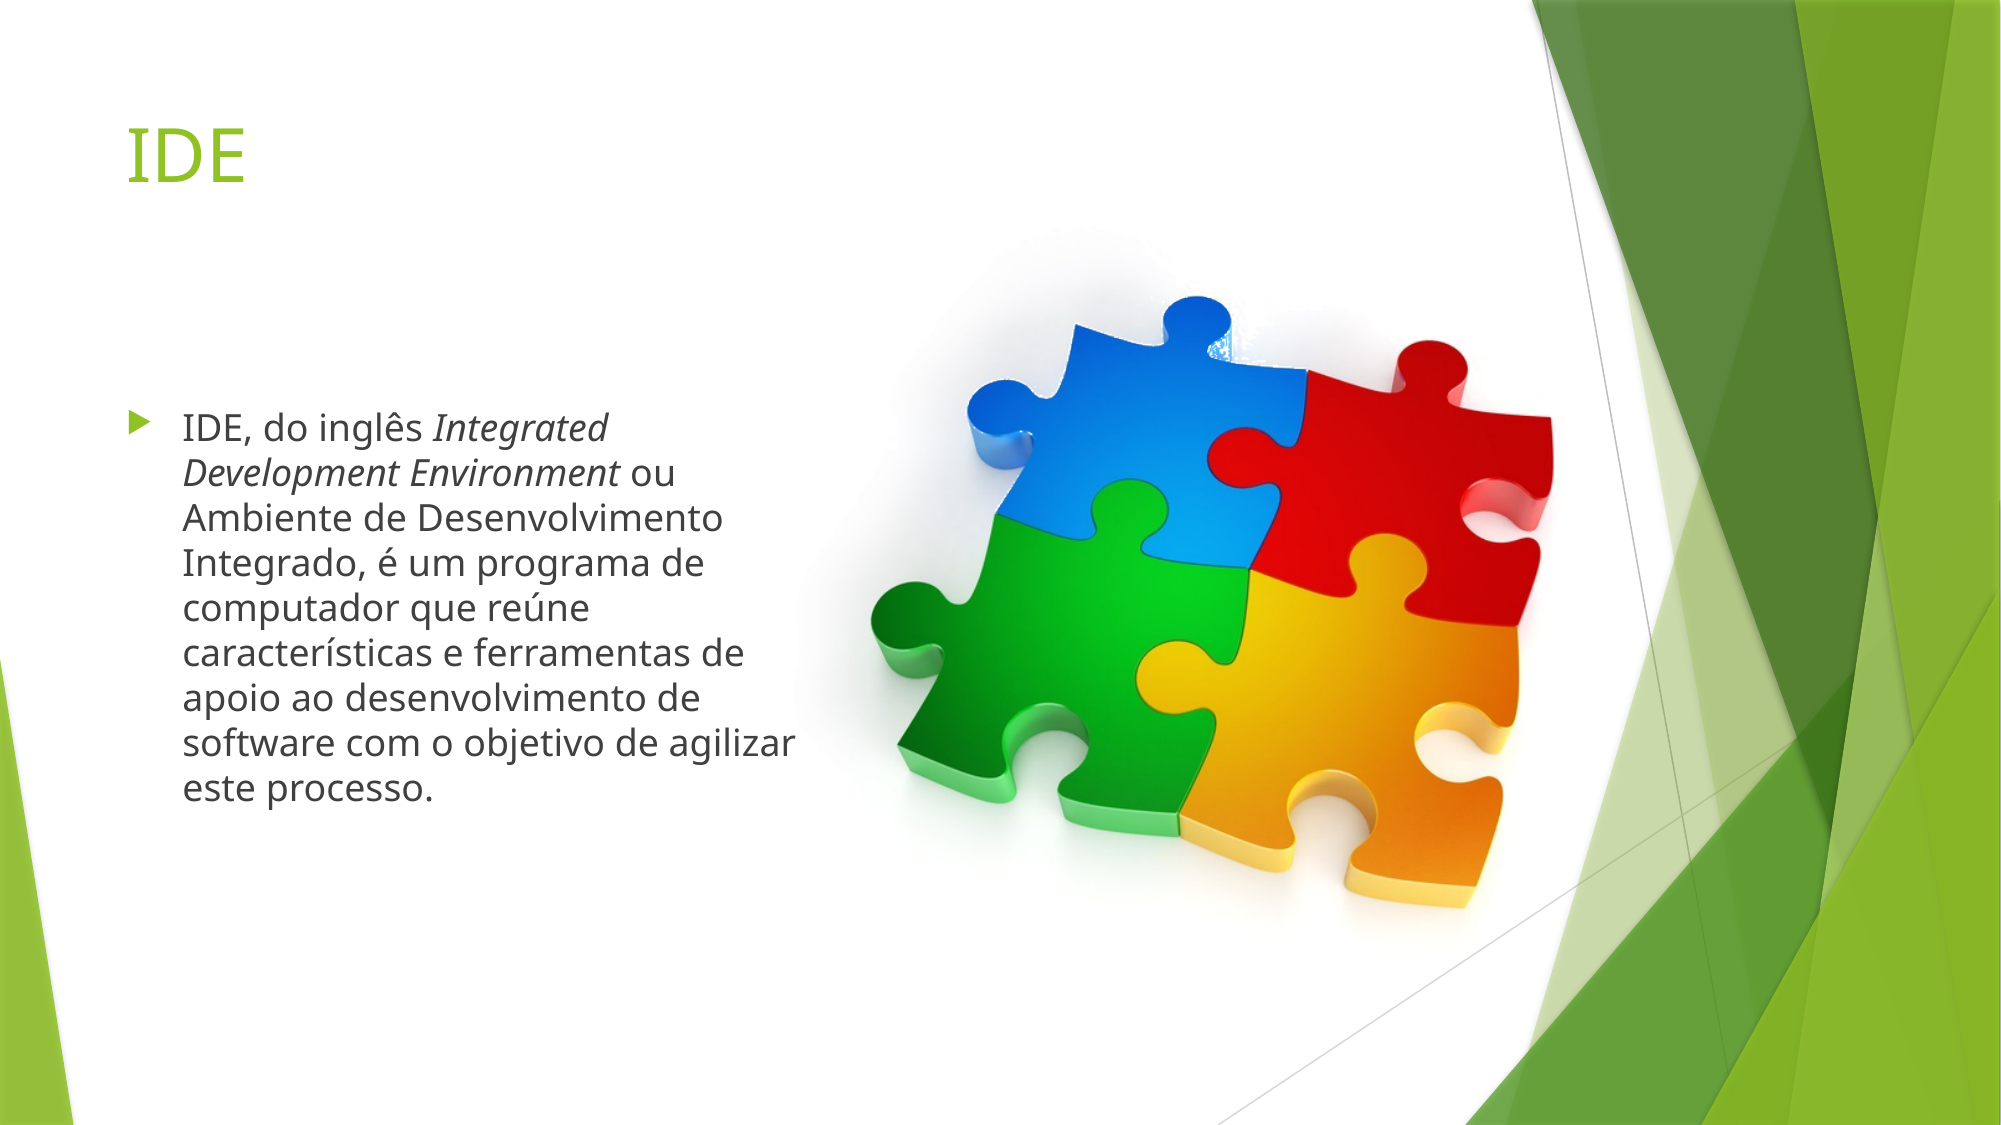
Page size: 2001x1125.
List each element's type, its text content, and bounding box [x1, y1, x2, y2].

list IDE, do inglês Integrated Development Environment ou Ambiente de Desenvolvimento Integrado, é um programa de computador que reúne características e ferramentas de apoio ao desenvolvimento de software com o objetivo de agilizar este processo. [111, 395, 850, 1033]
picture [781, 218, 1575, 963]
title IDE [111, 99, 1522, 317]
